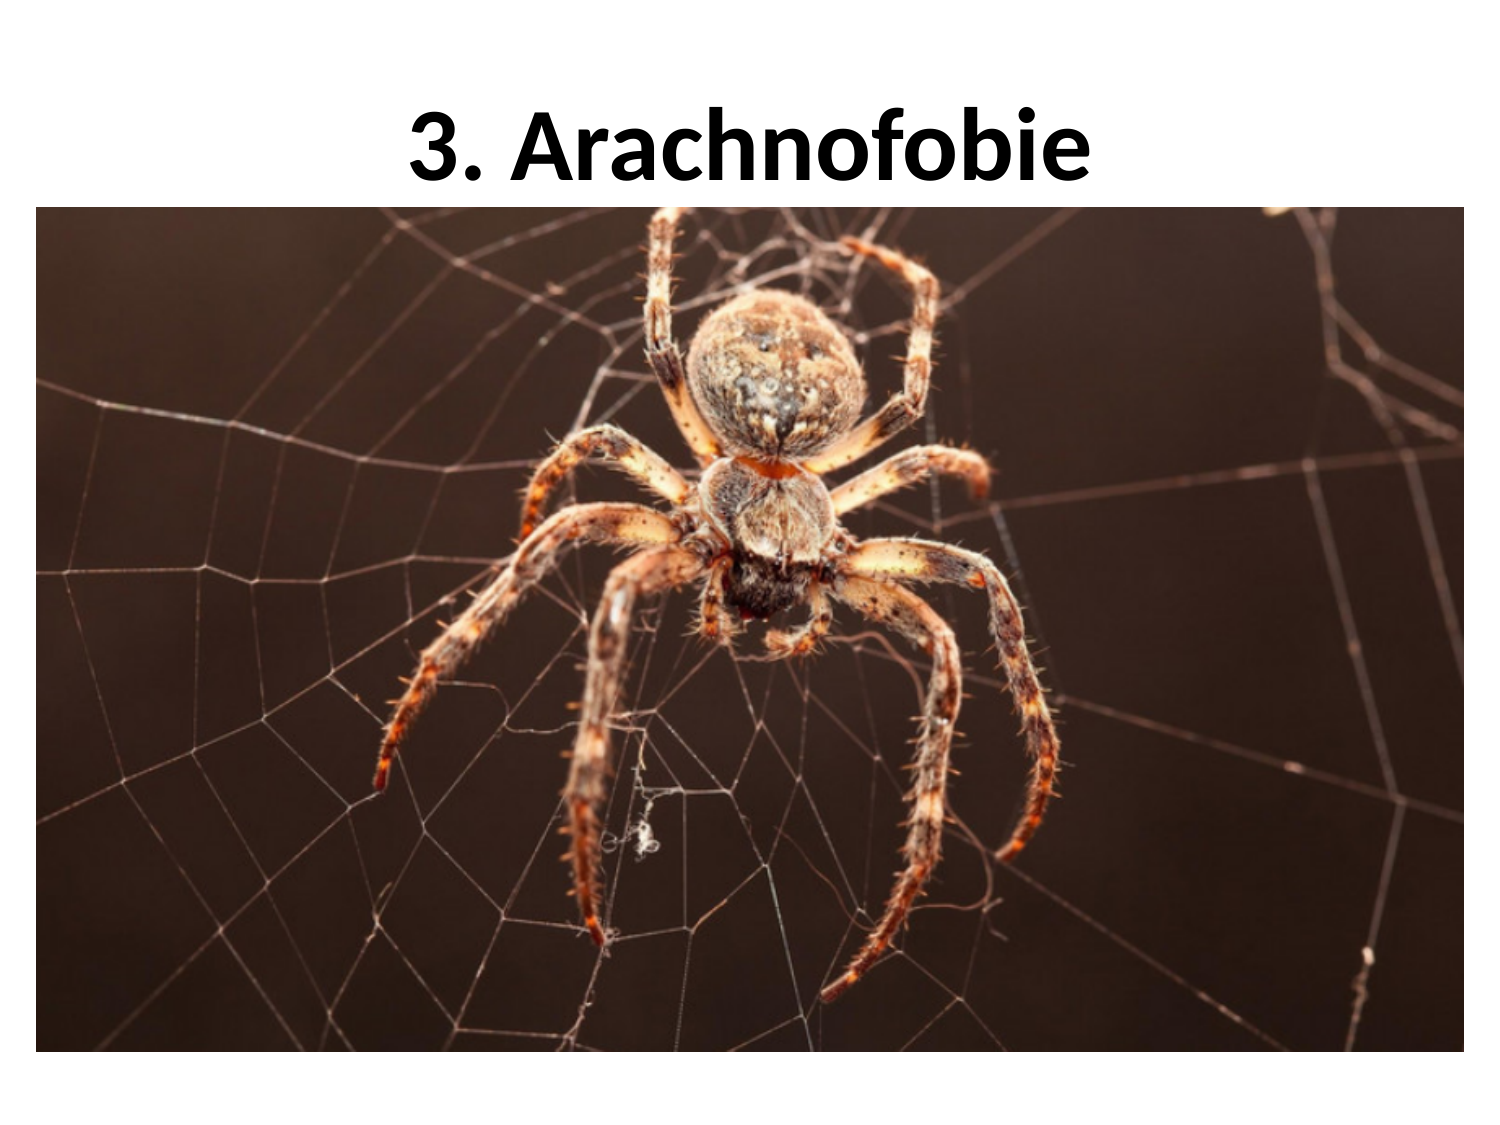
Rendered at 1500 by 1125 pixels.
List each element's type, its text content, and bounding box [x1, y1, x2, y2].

title 3. Arachnofobie [75, 45, 1425, 206]
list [35, 207, 1464, 1053]
